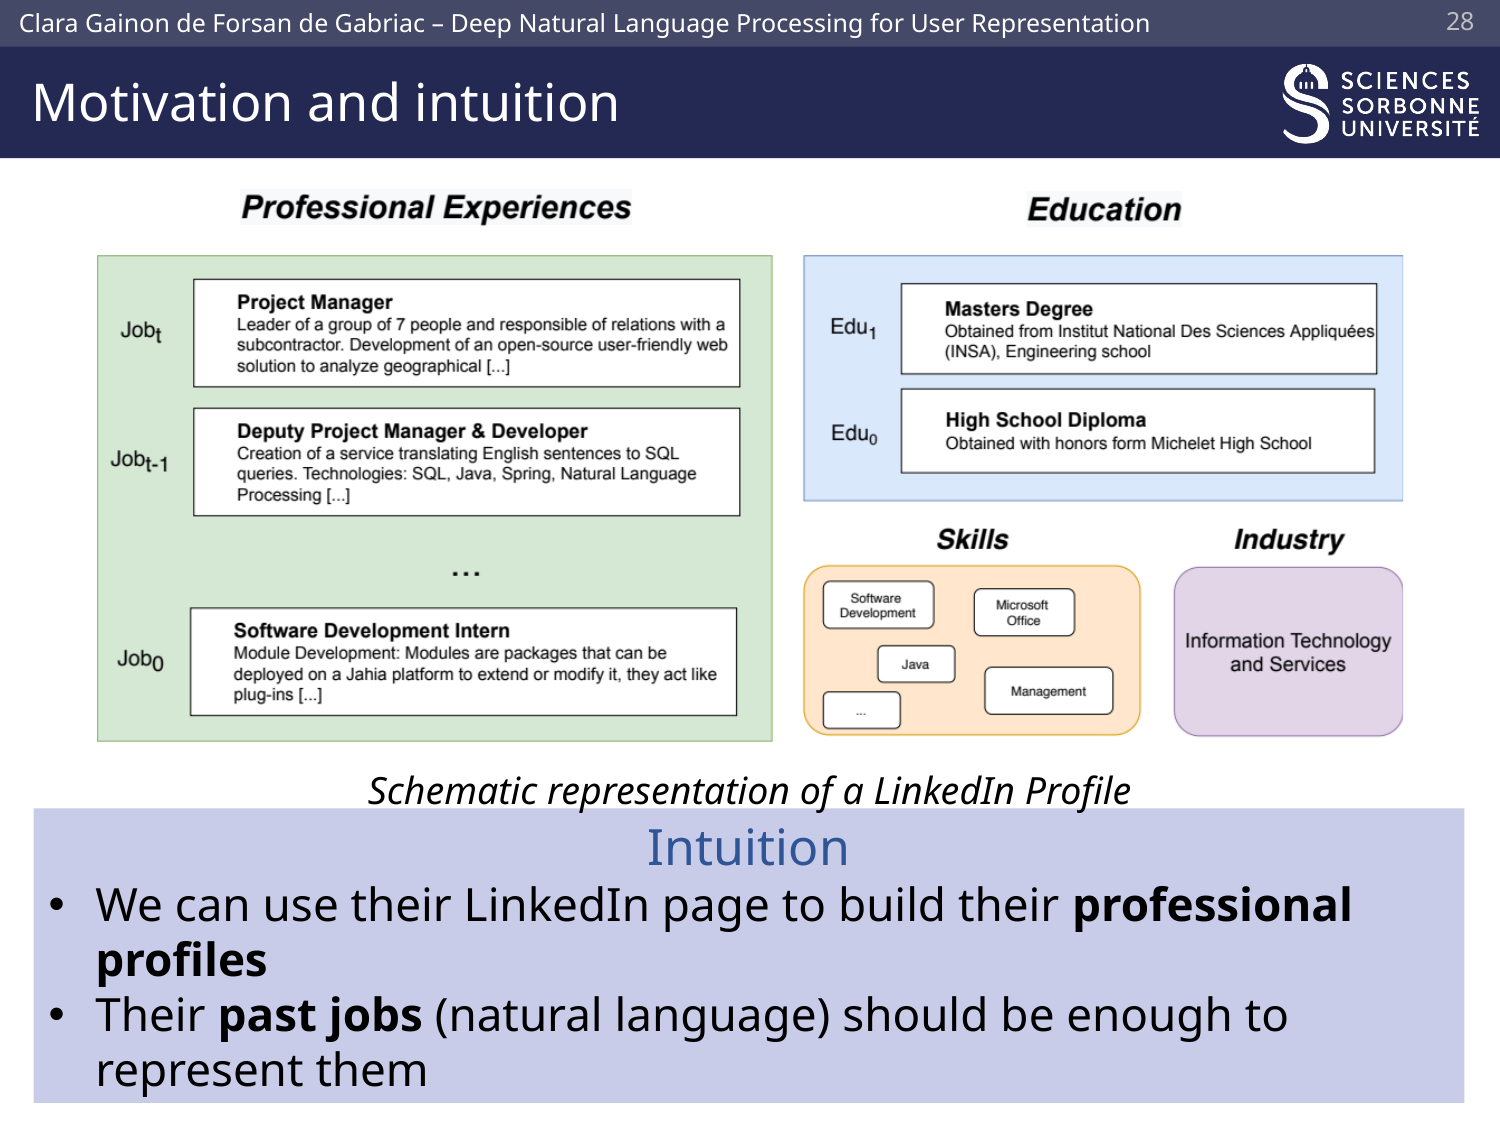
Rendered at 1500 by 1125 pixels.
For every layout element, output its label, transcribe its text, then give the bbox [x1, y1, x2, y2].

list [96, 179, 1404, 742]
text_box Schematic representation of a LinkedIn Profile [353, 759, 1147, 820]
title Motivation and intuition [16, 48, 1266, 161]
text_box Intuition We can use their LinkedIn page to build their professional profiles Their past jobs (natural language) should be enough to represent them [33, 808, 1465, 1103]
slide_number 27 [1411, 0, 1490, 54]
